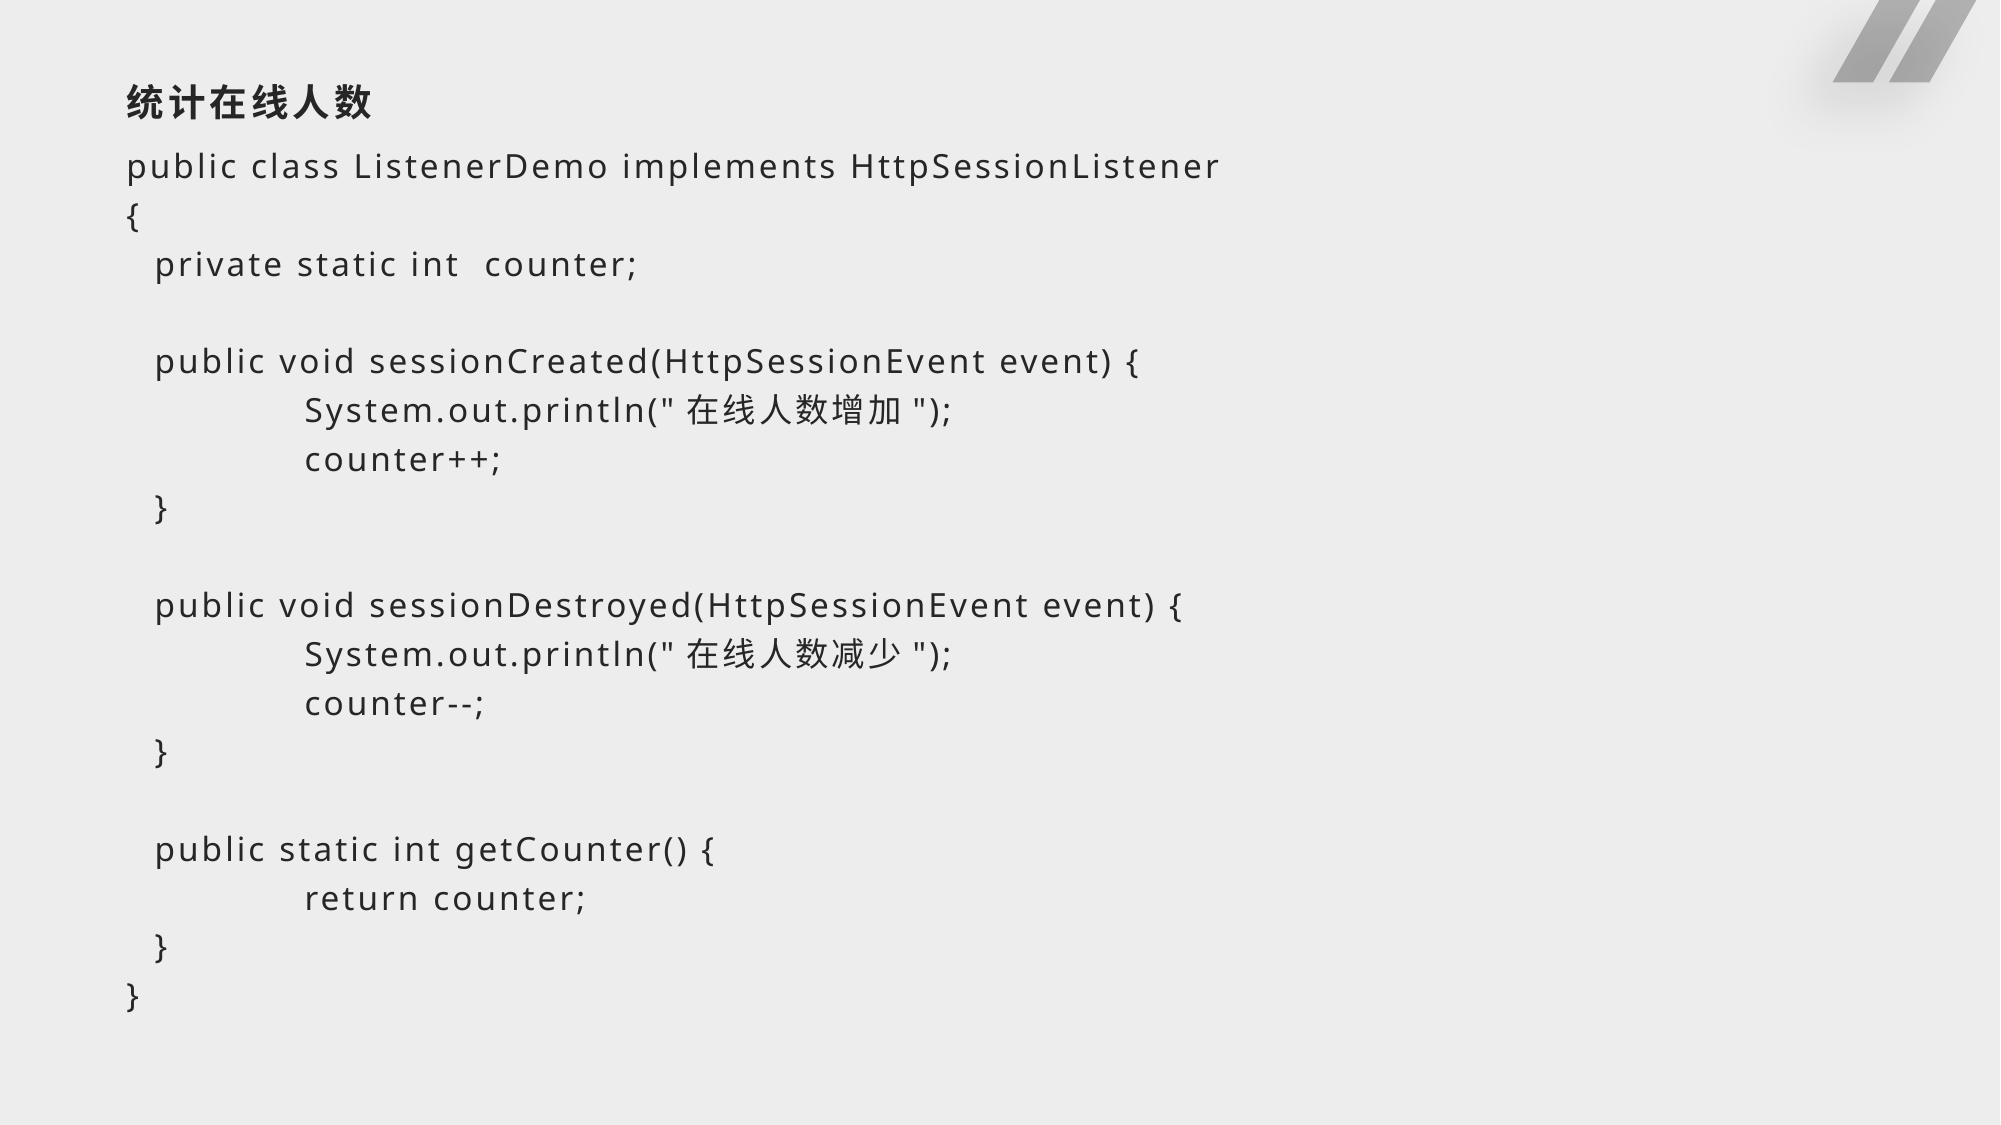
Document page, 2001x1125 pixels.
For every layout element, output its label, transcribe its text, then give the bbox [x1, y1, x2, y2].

list public class ListenerDemo implements HttpSessionListener { private static int counter; public void sessionCreated(HttpSessionEvent event) { System.out.println("在线人数增加"); counter++; } public void sessionDestroyed(HttpSessionEvent event) { System.out.println("在线人数减少"); counter--; } public static int getCounter() { return counter; } } [109, 156, 1891, 1041]
title 统计在线人数 [109, 72, 1891, 146]
